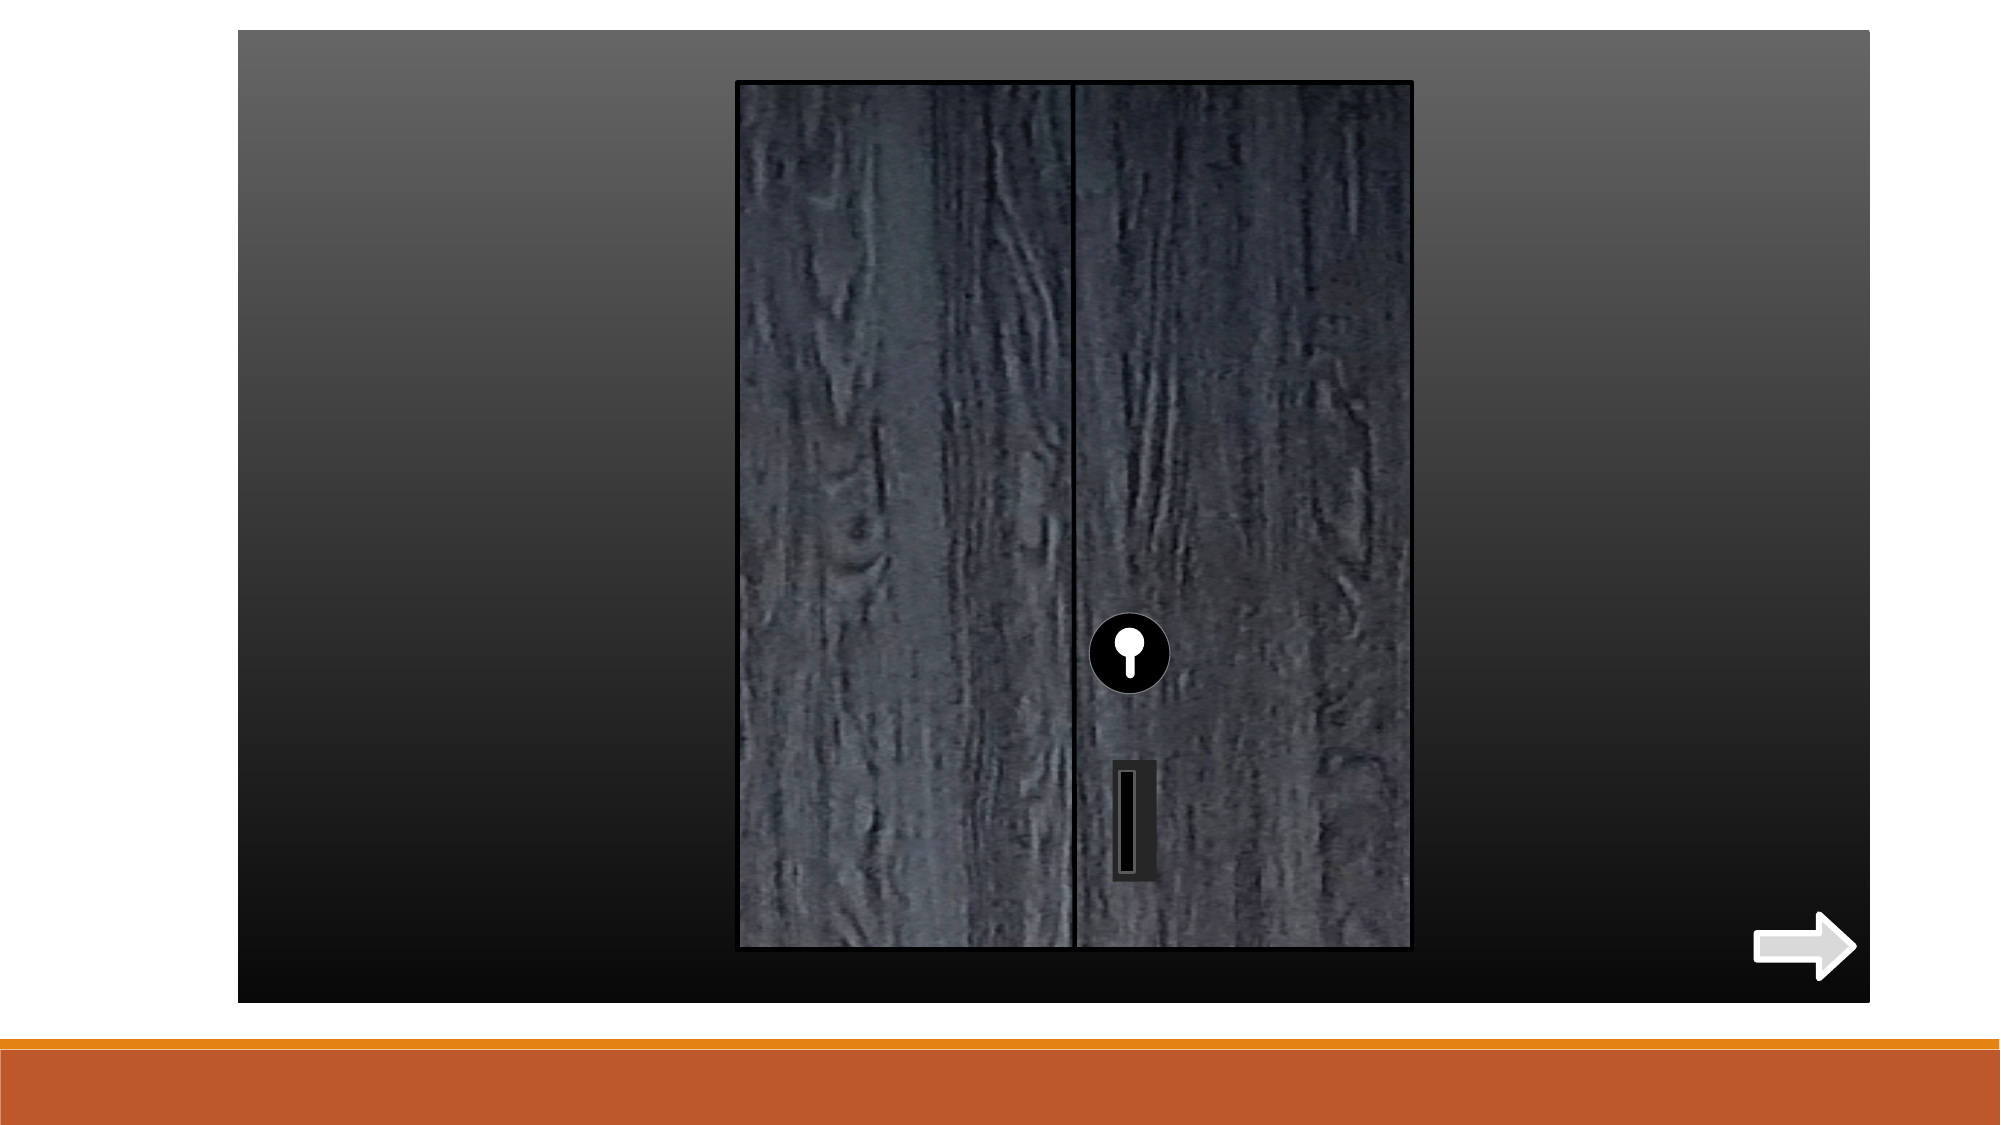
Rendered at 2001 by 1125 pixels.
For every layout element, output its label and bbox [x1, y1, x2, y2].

text_box [1072, 82, 1076, 951]
text_box [237, 29, 1870, 1003]
